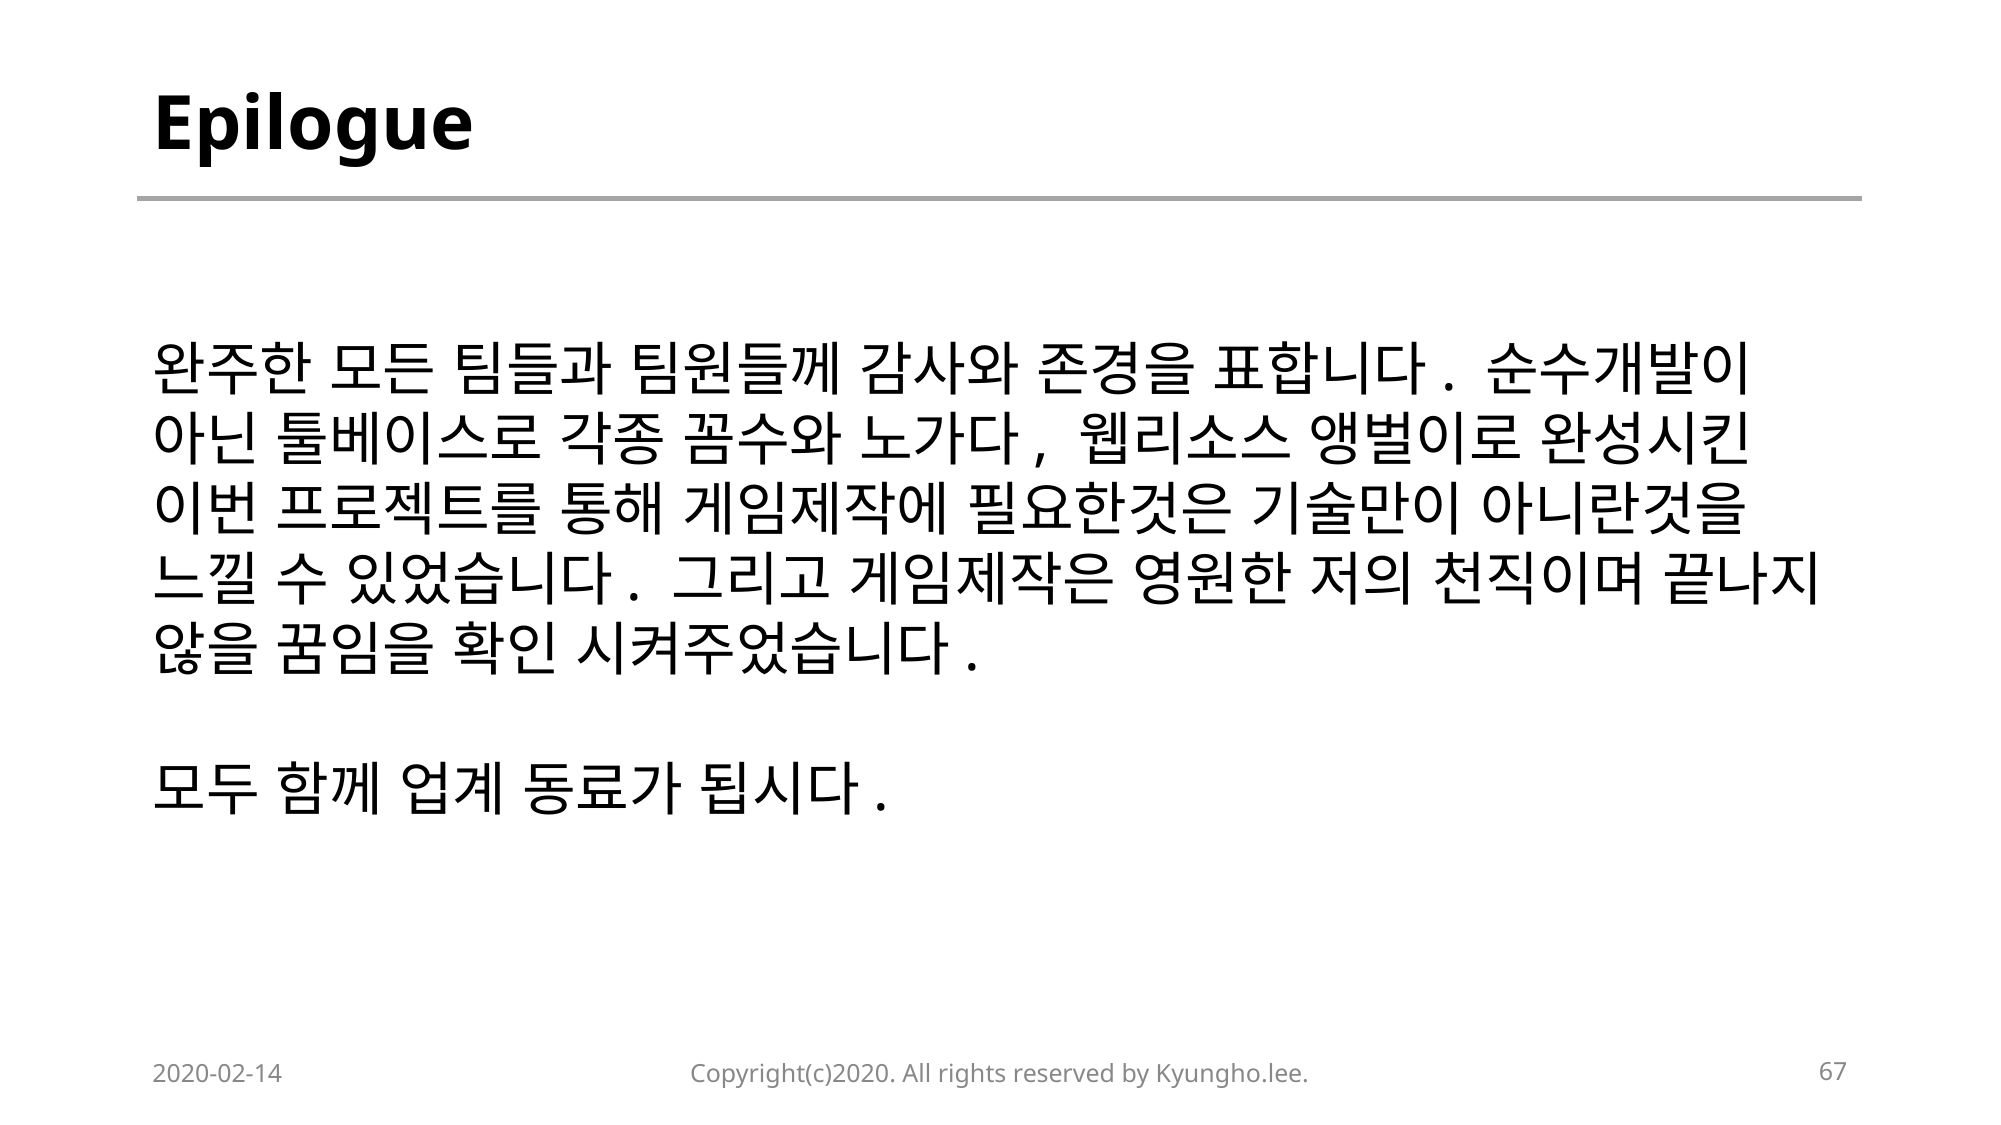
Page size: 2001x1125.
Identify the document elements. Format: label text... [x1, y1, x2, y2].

slide_number ‹#› [1412, 1042, 1863, 1103]
title Epilogue [137, 59, 1863, 191]
footer Copyright(c)2020. All rights reserved by Kyungho.lee. [662, 1042, 1338, 1103]
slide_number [137, 1042, 588, 1103]
text_box 완주한 모든 팀들과 팀원들께 감사와 존경을 표합니다. 순수개발이 아닌 툴베이스로 각종 꼼수와 노가다, 웹리소스 앵벌이로 완성시킨 이번 프로젝트를 통해 게임제작에 필요한것은 기술만이 아니란것을 느낄 수 있었습니다. 그리고 게임제작은 영원한 저의 천직이며 끝나지 않을 꿈임을 확인 시켜주었습니다. 모두 함께 업계 동료가 됩시다. [137, 324, 1863, 835]
